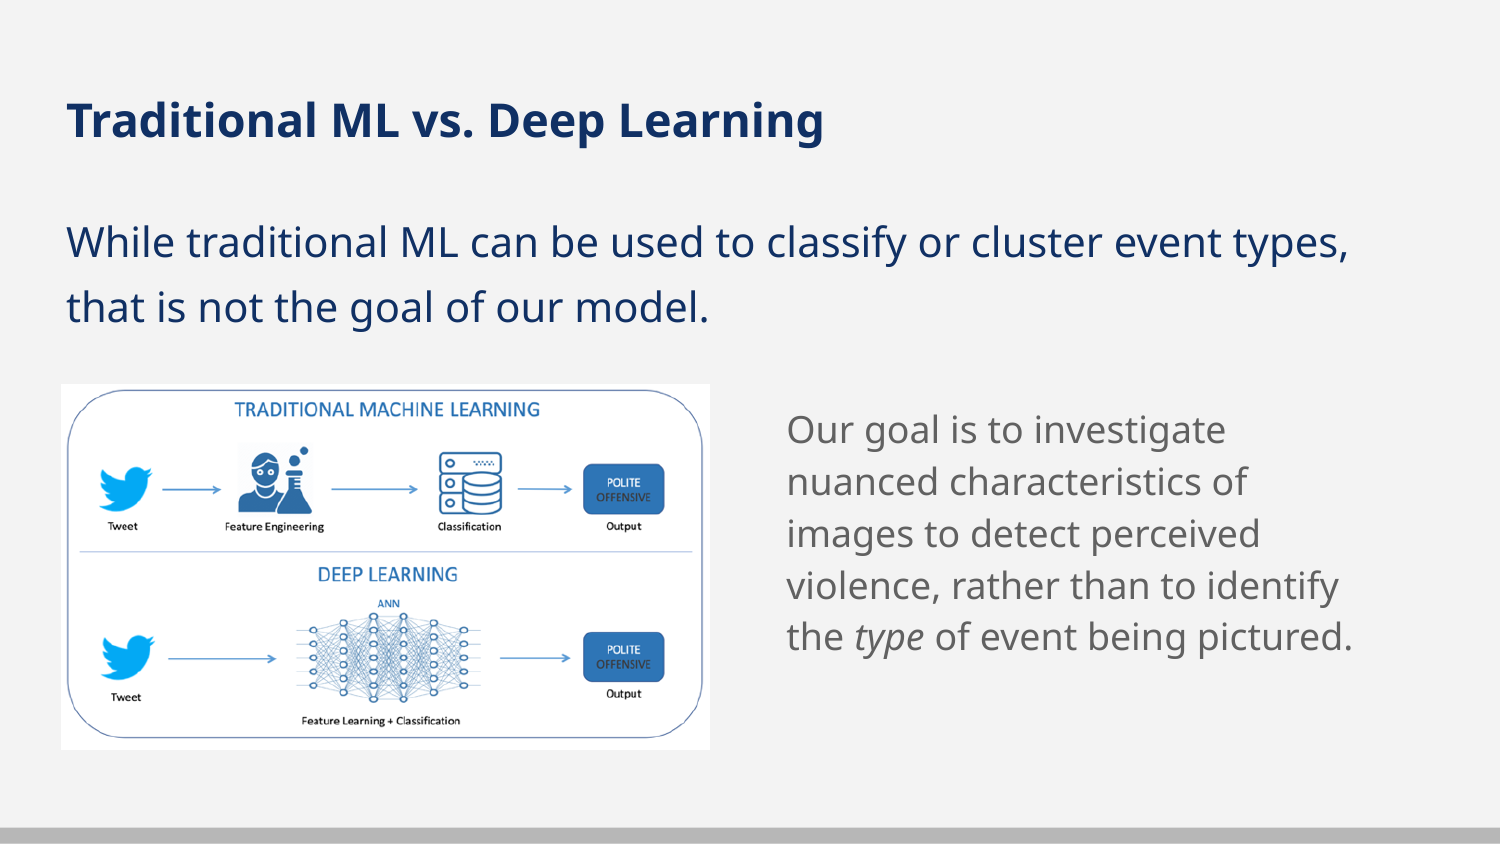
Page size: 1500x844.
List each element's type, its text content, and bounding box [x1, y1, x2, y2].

list While traditional ML can be used to classify or cluster event types, that is not the goal of our model. [51, 189, 1449, 750]
picture [60, 384, 710, 750]
title Traditional ML vs. Deep Learning [51, 72, 1449, 167]
text_box Our goal is to investigate nuanced characteristics of images to detect perceived violence, rather than to identify the type of event being pictured. [771, 384, 1371, 744]
